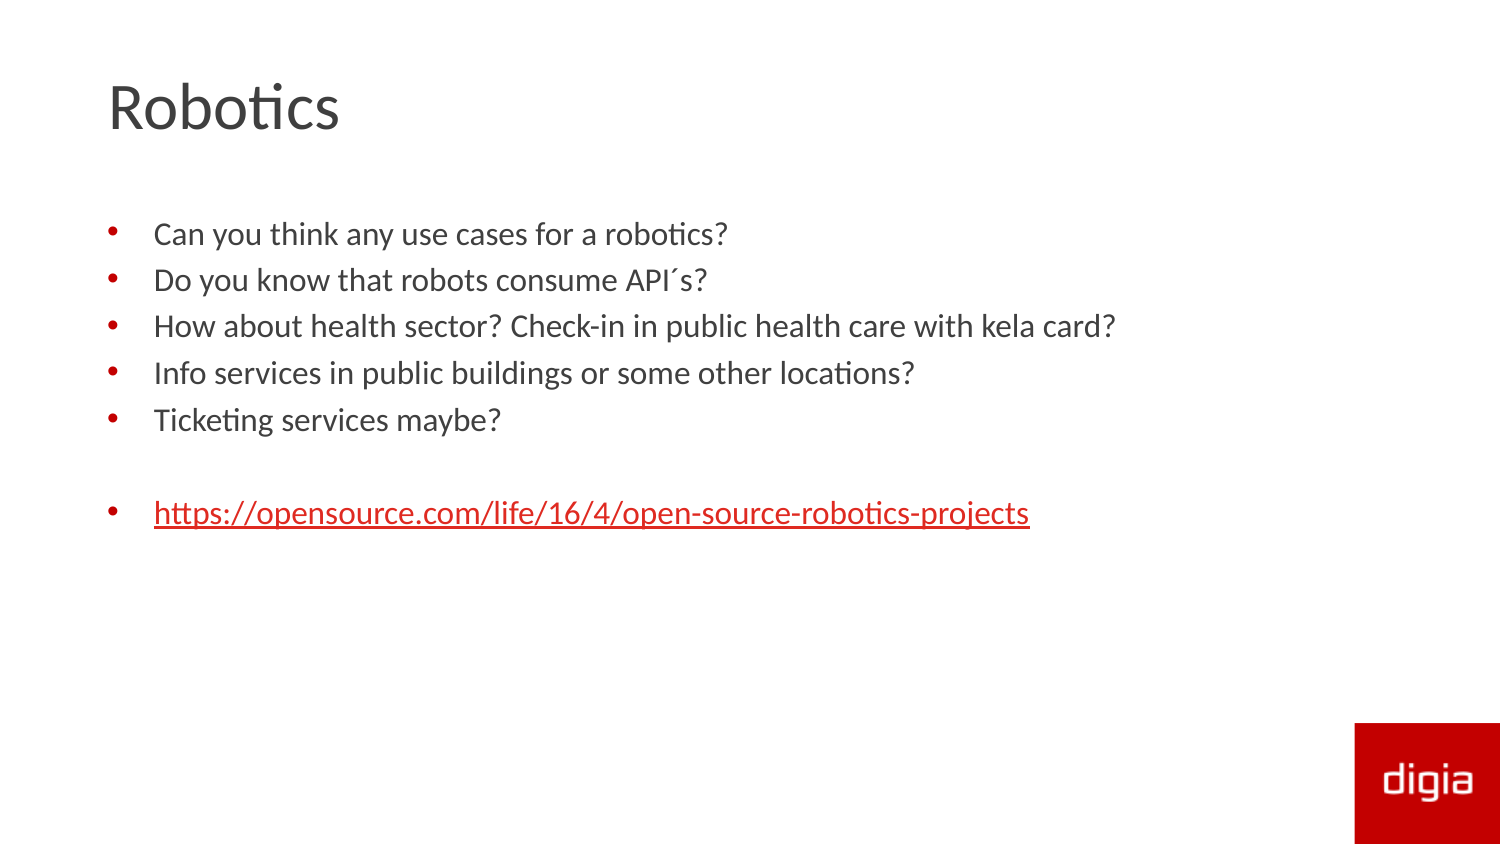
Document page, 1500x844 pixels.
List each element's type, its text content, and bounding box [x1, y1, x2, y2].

picture [1354, 723, 1500, 844]
title Robotics [93, 56, 1408, 152]
list Can you think any use cases for a robotics? Do you know that robots consume API´s? How about health sector? Check-in in public health care with kela card? Info services in public buildings or some other locations? Ticketing services maybe? https://opensource.com/life/16/4/open-source-robotics-projects [92, 204, 1406, 719]
